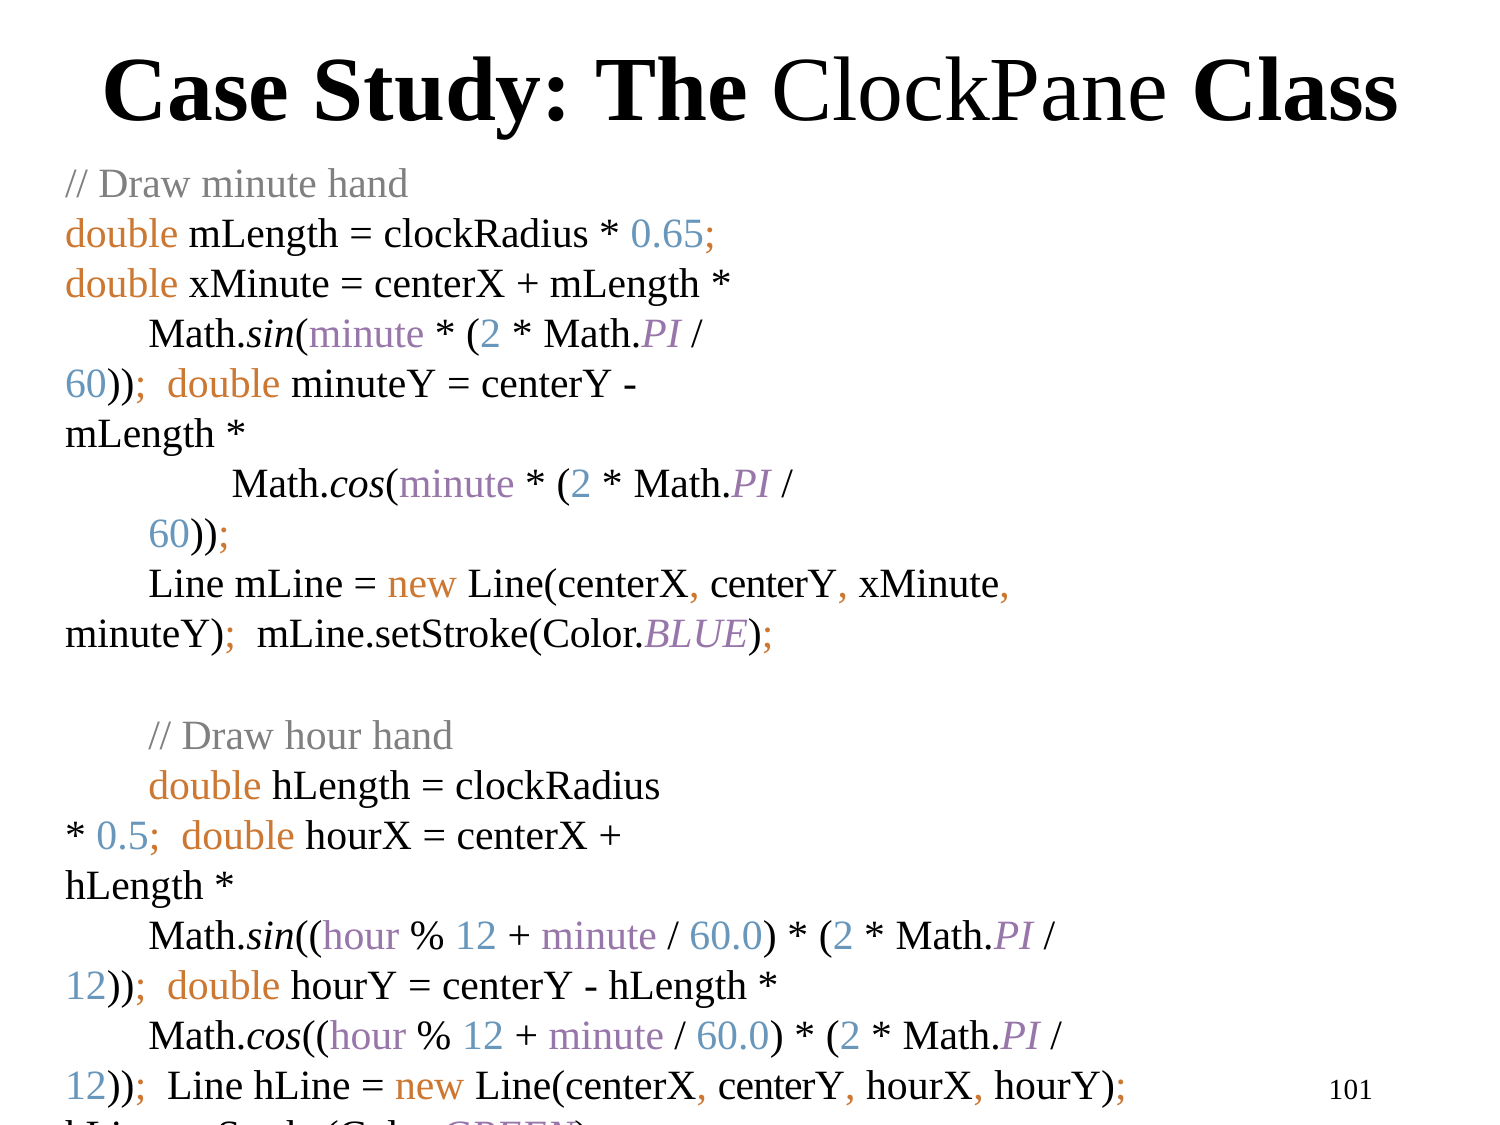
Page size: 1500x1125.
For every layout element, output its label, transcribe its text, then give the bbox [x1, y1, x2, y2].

text_box // Draw minute hand double mLength = clockRadius * 0.65; double xMinute = centerX + mLength * Math.sin(minute * (2 * Math.PI / 60)); double minuteY = centerY - mLength * Math.cos(minute * (2 * Math.PI / 60)); Line mLine = new Line(centerX, centerY, xMinute, minuteY); mLine.setStroke(Color.BLUE); // Draw hour hand double hLength = clockRadius * 0.5; double hourX = centerX + hLength * Math.sin((hour % 12 + minute / 60.0) * (2 * Math.PI / 12)); double hourY = centerY - hLength * Math.cos((hour % 12 + minute / 60.0) * (2 * Math.PI / 12)); Line hLine = new Line(centerX, centerY, hourX, hourY); hLine.setStroke(Color.GREEN); [62, 153, 1153, 1108]
title Case Study: The ClockPane Class [99, 26, 1401, 217]
slide_number 100 [1322, 1070, 1381, 1125]
